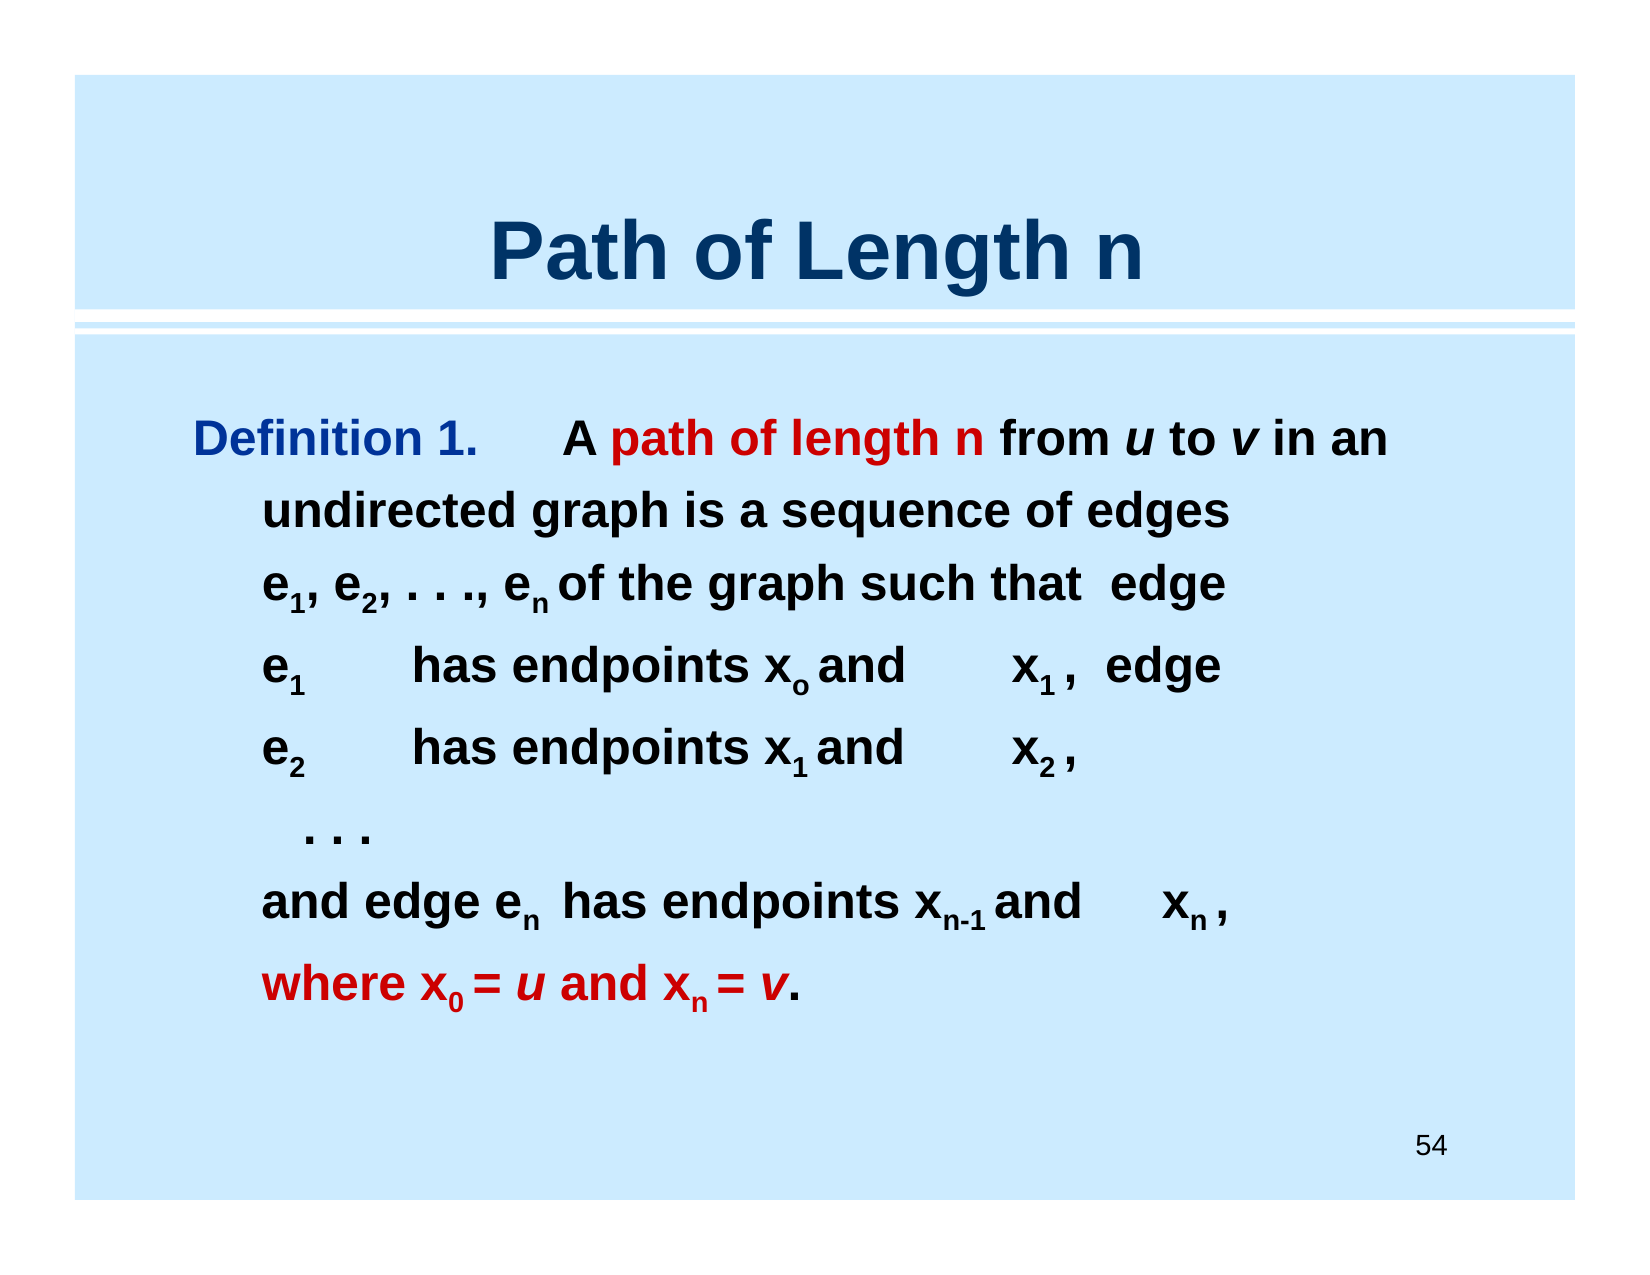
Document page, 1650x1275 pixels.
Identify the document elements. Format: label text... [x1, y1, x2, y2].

title Path of Length n [487, 193, 1150, 410]
text_box 54 [1409, 1120, 1454, 1161]
text_box Definition 1. A path of length n from u to v in an undirected graph is a sequence of edges e1, e2, . . ., en of the graph such that edge e1 has endpoints xo and x1 , edge e2 has endpoints x1 and x2 , . . . and edge en has endpoints xn-1 and xn , where x0 = u and xn = v. [186, 390, 1509, 1019]
